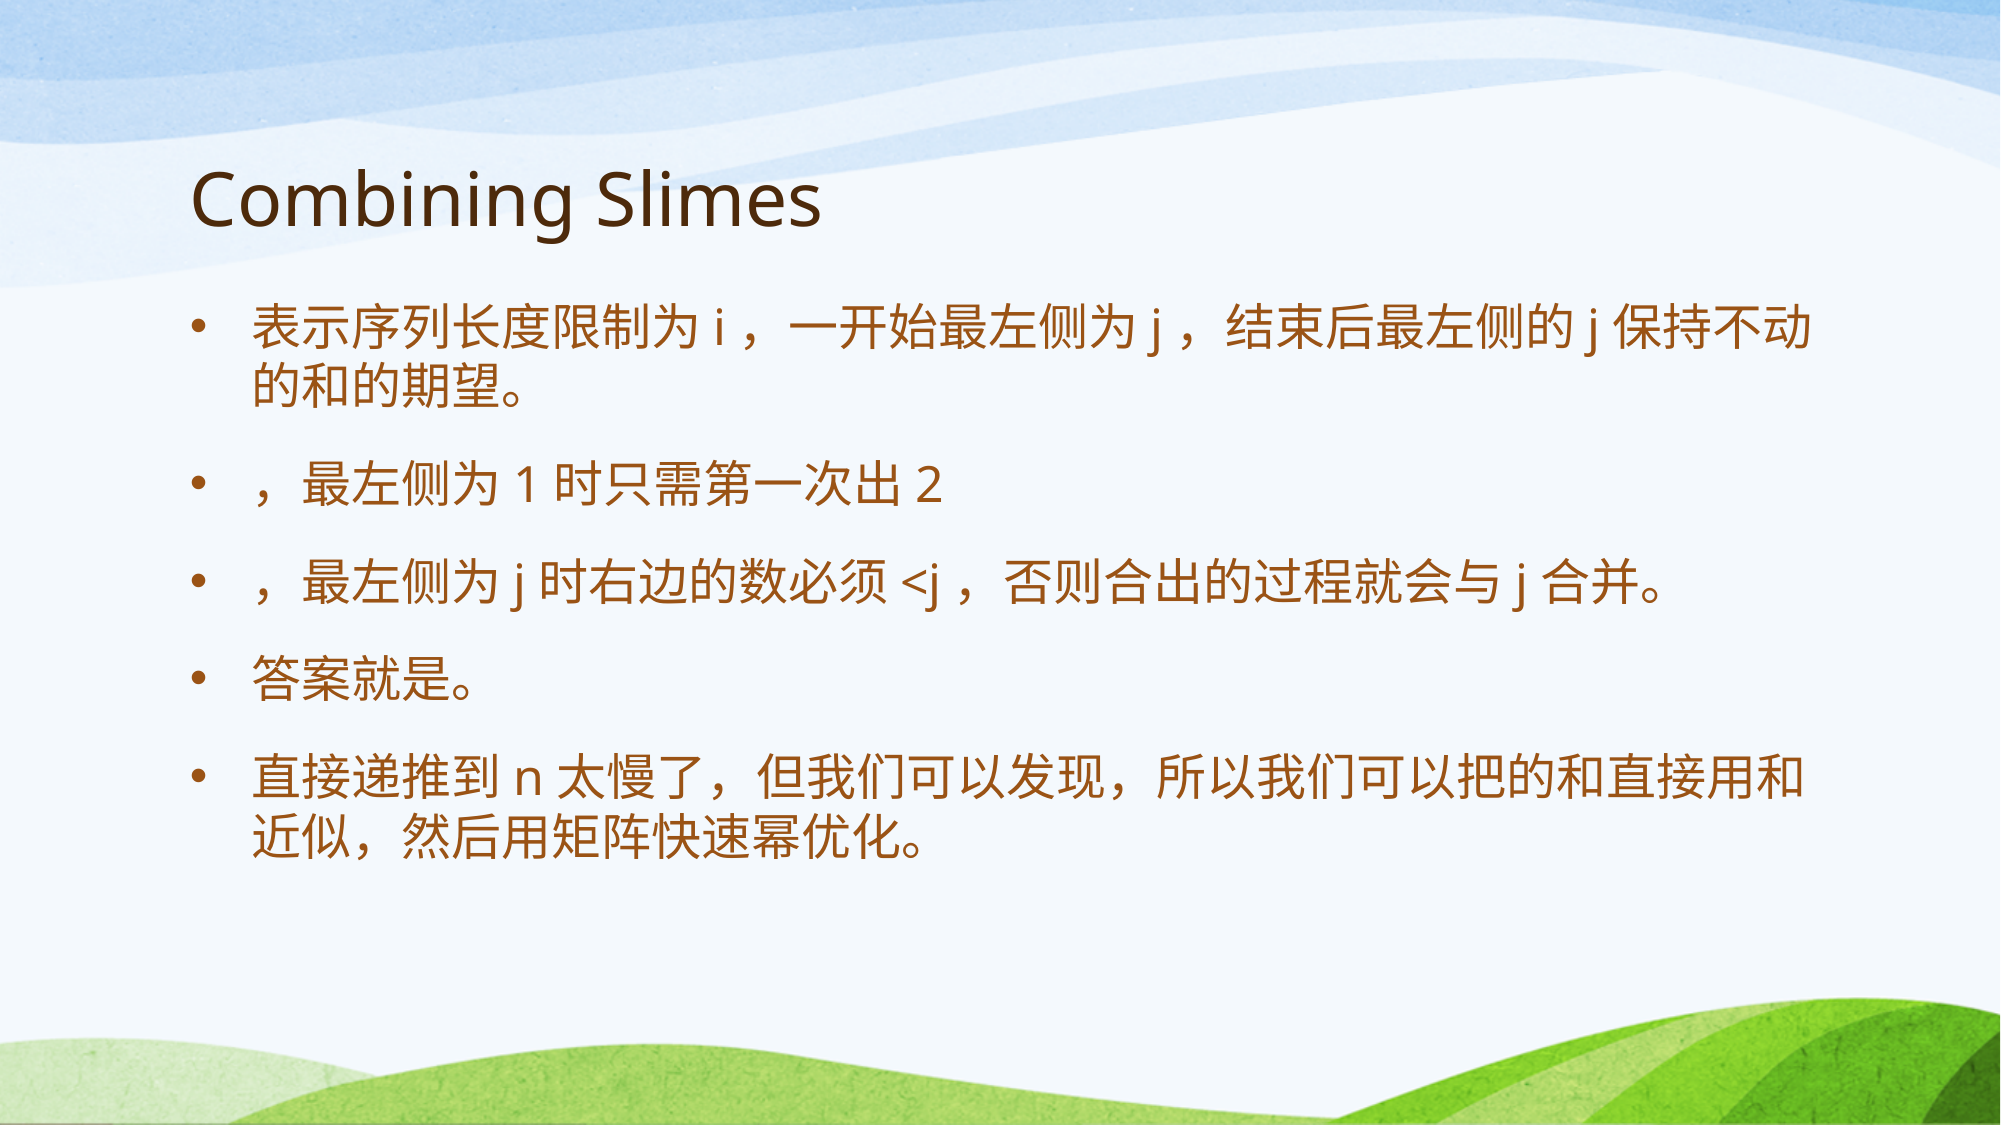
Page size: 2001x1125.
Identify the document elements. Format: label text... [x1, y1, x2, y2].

title Combining Slimes [174, 50, 1825, 250]
picture [0, 0, 2001, 1125]
